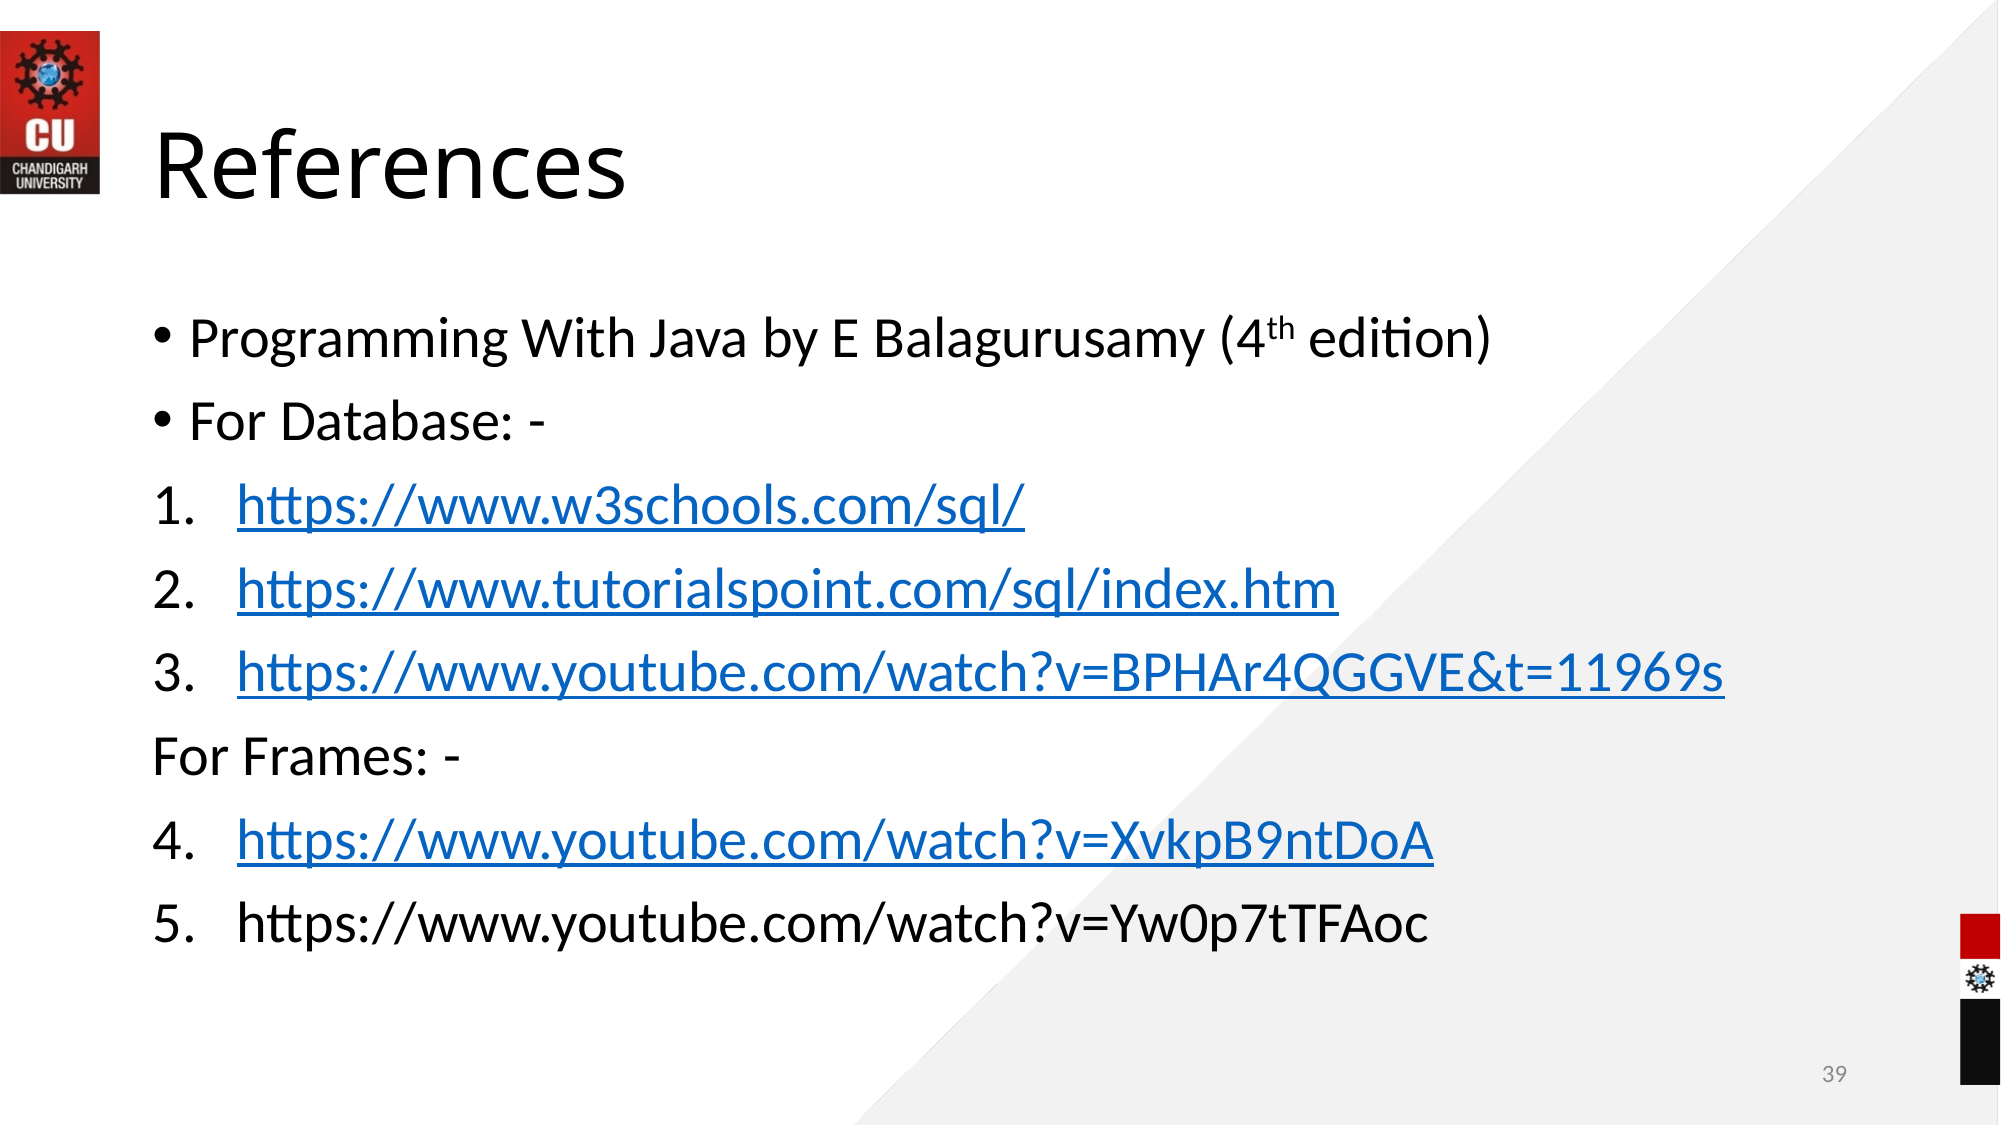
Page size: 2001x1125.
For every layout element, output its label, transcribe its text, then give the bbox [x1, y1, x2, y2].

picture [0, 0, 2001, 1125]
list Programming With Java by E Balagurusamy (4th edition) For Database: - https://www.w3schools.com/sql/ https://www.tutorialspoint.com/sql/index.htm https://www.youtube.com/watch?v=BPHAr4QGGVE&t=11969s For Frames: - https://www.youtube.com/watch?v=XvkpB9ntDoA https://www.youtube.com/watch?v=Yw0p7tTFAoc [137, 299, 1863, 1014]
slide_number 39 [1412, 1042, 1863, 1103]
title References [137, 59, 1863, 278]
